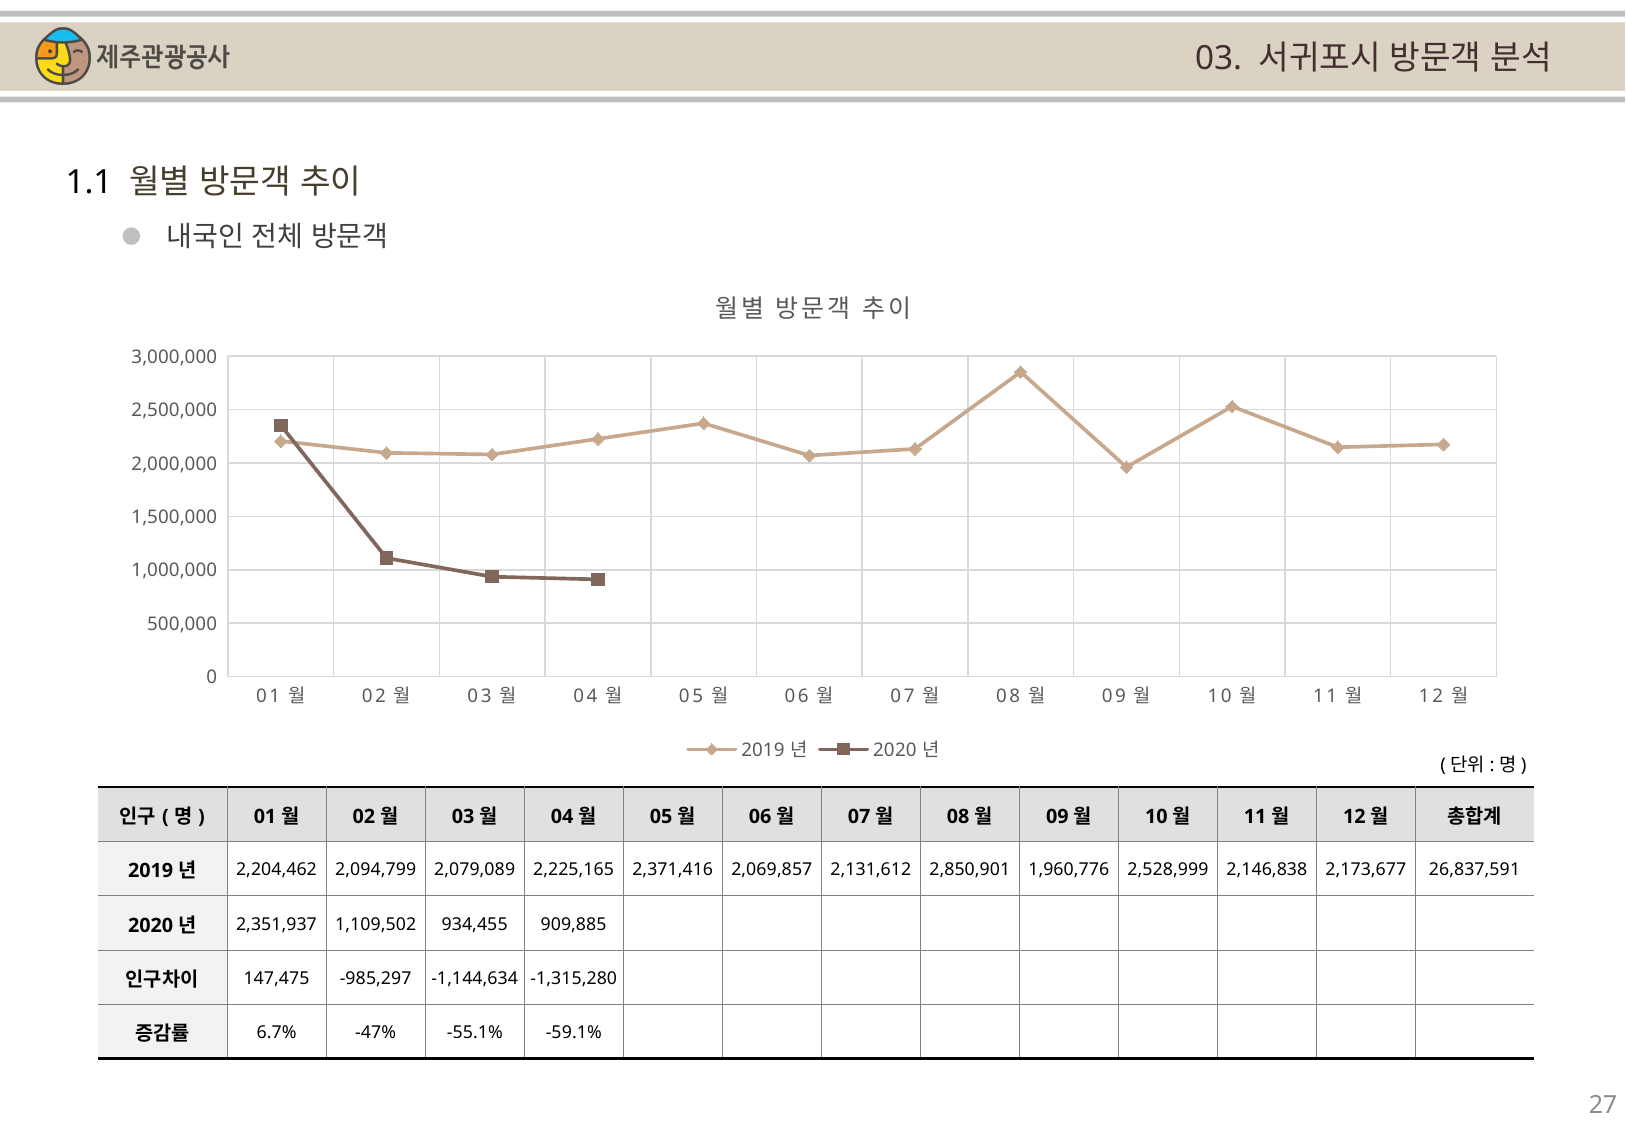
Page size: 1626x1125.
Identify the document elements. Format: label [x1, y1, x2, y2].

text_box [151, 210, 404, 260]
table_cell [98, 951, 227, 1004]
picture [31, 26, 232, 87]
table_cell [1020, 896, 1118, 950]
table_header [822, 788, 920, 841]
table_cell [327, 842, 425, 895]
table_cell [624, 1005, 722, 1057]
table_header [228, 788, 326, 841]
table_cell [1317, 842, 1415, 895]
table_cell [1119, 951, 1217, 1004]
text_box [1042, 28, 1595, 84]
table_cell [1416, 951, 1534, 1004]
table_cell [1317, 951, 1415, 1004]
table_cell [525, 842, 623, 895]
table_header [624, 788, 722, 841]
table_cell [921, 951, 1019, 1004]
table_cell [426, 842, 524, 895]
table_cell [1317, 896, 1415, 950]
table_cell [1119, 1005, 1217, 1057]
table_cell [1020, 951, 1118, 1004]
table_cell [1020, 1005, 1118, 1057]
chart [102, 261, 1525, 769]
table_header [921, 788, 1019, 841]
table_cell [426, 1005, 524, 1057]
table_cell [327, 1005, 425, 1057]
table_cell [822, 842, 920, 895]
table_cell [1119, 896, 1217, 950]
table_cell [525, 951, 623, 1004]
table_cell [921, 842, 1019, 895]
table_header [98, 788, 227, 841]
table_cell [327, 896, 425, 950]
table_header [723, 788, 821, 841]
table_cell [426, 951, 524, 1004]
text_box [1425, 745, 1542, 783]
table_header [1119, 788, 1217, 841]
table_header [1416, 788, 1534, 841]
table_cell [624, 842, 722, 895]
table_header [1218, 788, 1316, 841]
table_header [426, 788, 524, 841]
table_cell [624, 896, 722, 950]
table_cell [723, 1005, 821, 1057]
table_cell [1020, 842, 1118, 895]
table_cell [921, 1005, 1019, 1057]
table_cell [822, 896, 920, 950]
table_cell [1416, 1005, 1534, 1057]
table_cell [525, 1005, 623, 1057]
table_cell [1416, 842, 1534, 895]
table_cell [525, 896, 623, 950]
table_cell [921, 896, 1019, 950]
table_cell [98, 896, 227, 950]
table_cell [228, 1005, 326, 1057]
table_cell [228, 842, 326, 895]
table_cell [1218, 896, 1316, 950]
table_cell [1218, 951, 1316, 1004]
table_header [1020, 788, 1118, 841]
table_cell [1317, 1005, 1415, 1057]
table_cell [98, 1005, 227, 1057]
text_box [121, 226, 141, 246]
table_cell [723, 951, 821, 1004]
table_cell [327, 951, 425, 1004]
table_header [1317, 788, 1415, 841]
table_cell [426, 896, 524, 950]
table_cell [1416, 896, 1534, 950]
table_cell [624, 951, 722, 1004]
table_cell [228, 896, 326, 950]
table_cell [822, 951, 920, 1004]
table_cell [1218, 842, 1316, 895]
table_cell [228, 951, 326, 1004]
table_cell [822, 1005, 920, 1057]
table_header [525, 788, 623, 841]
text_box [50, 152, 1144, 208]
table_cell [1218, 1005, 1316, 1057]
slide_number [1251, 1063, 1618, 1123]
table_cell [723, 896, 821, 950]
table_header [327, 788, 425, 841]
table_cell [723, 842, 821, 895]
table_cell [1119, 842, 1217, 895]
table_cell [98, 842, 227, 895]
